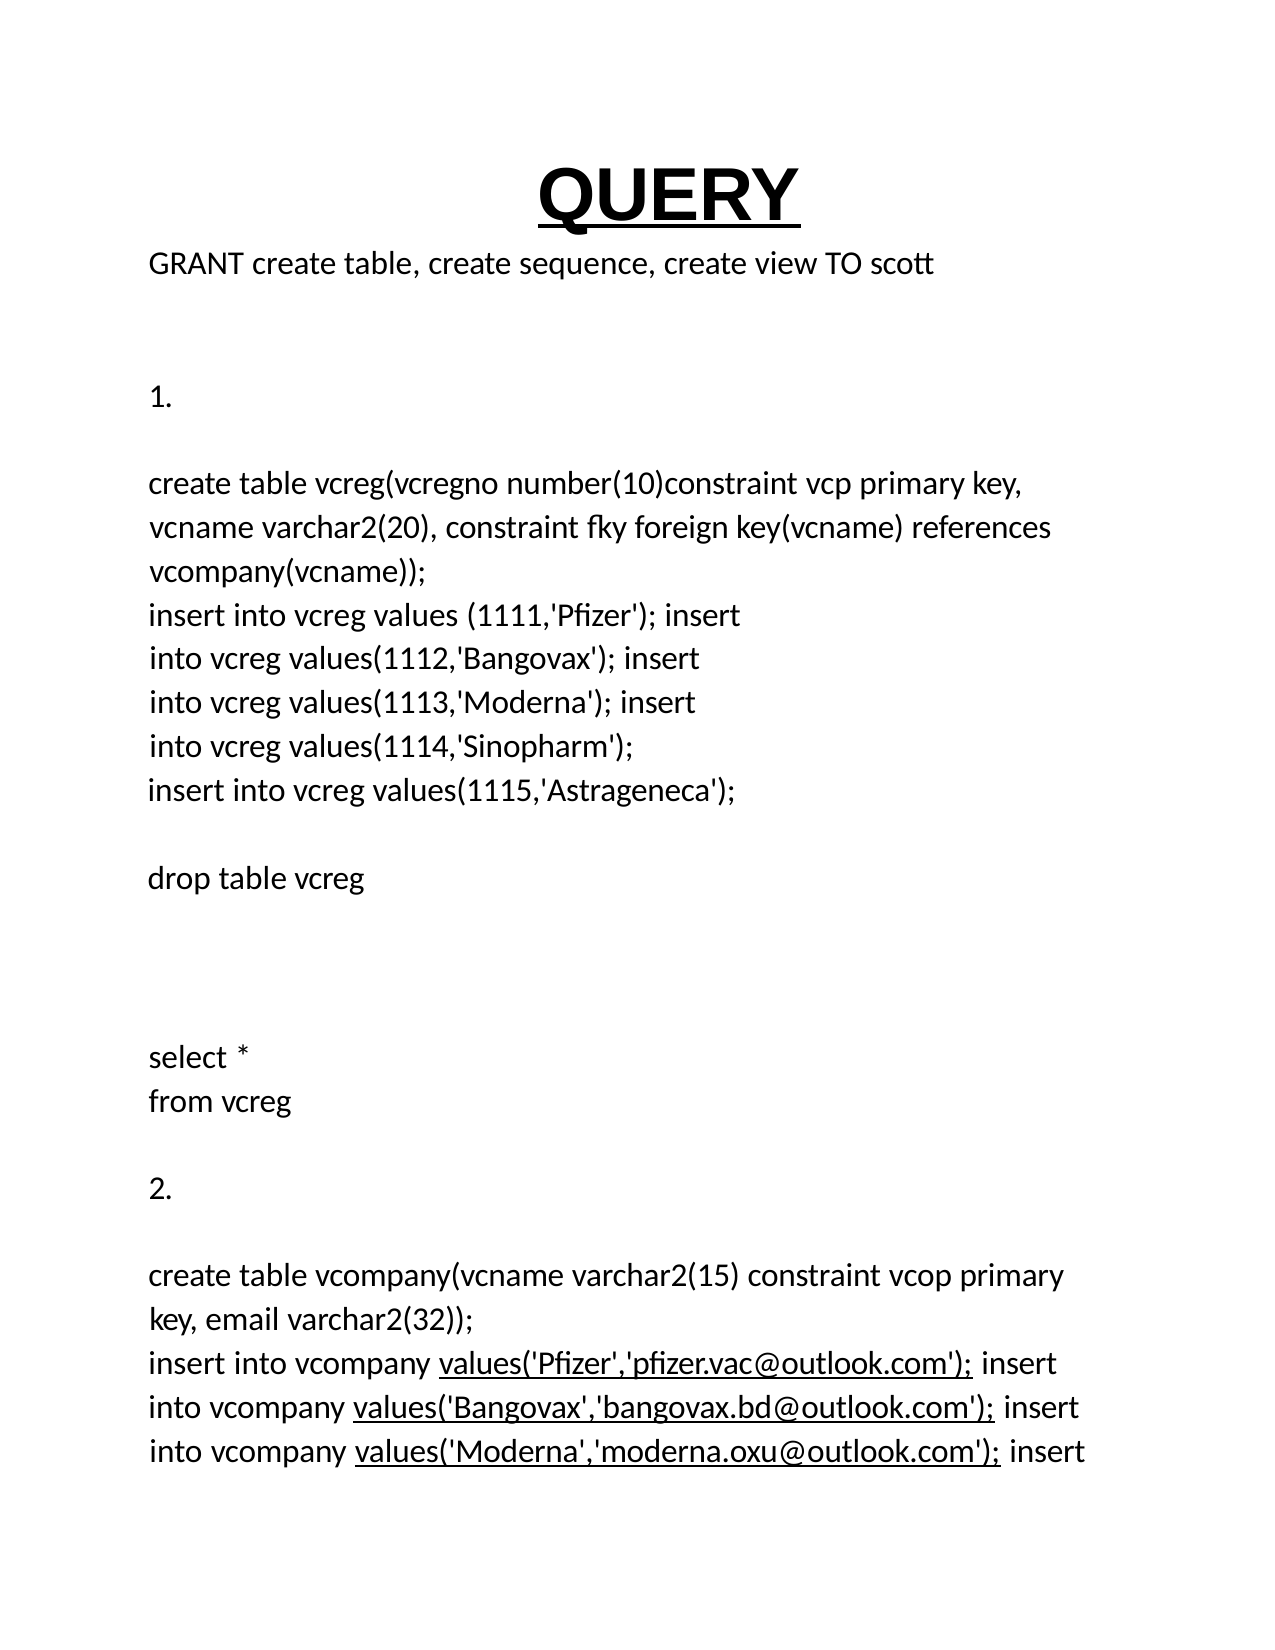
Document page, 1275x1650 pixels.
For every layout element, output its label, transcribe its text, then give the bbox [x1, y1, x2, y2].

list 1. create table vcreg(vcregno number(10)constraint vcp primary key, vcname varchar2(20), constraint fky foreign key(vcname) references vcompany(vcname)); insert into vcreg values (1111,'Pfizer'); insert into vcreg values(1112,'Bangovax'); insert into vcreg values(1113,'Moderna'); insert into vcreg values(1114,'Sinopharm'); insert into vcreg values(1115,'Astrageneca'); drop table vcreg [146, 371, 1068, 1029]
text_box select * from vcreg 2. create table vcompany(vcname varchar2(15) constraint vcop primary key, email varchar2(32)); insert into vcompany values('Pfizer','pfizer.vac@outlook.com'); insert into vcompany values('Bangovax','bangovax.bd@outlook.com'); insert into vcompany values('Moderna','moderna.oxu@outlook.com'); insert [146, 1029, 1102, 1470]
title QUERY GRANT create table, create sequence, create view TO scott [146, 129, 942, 371]
